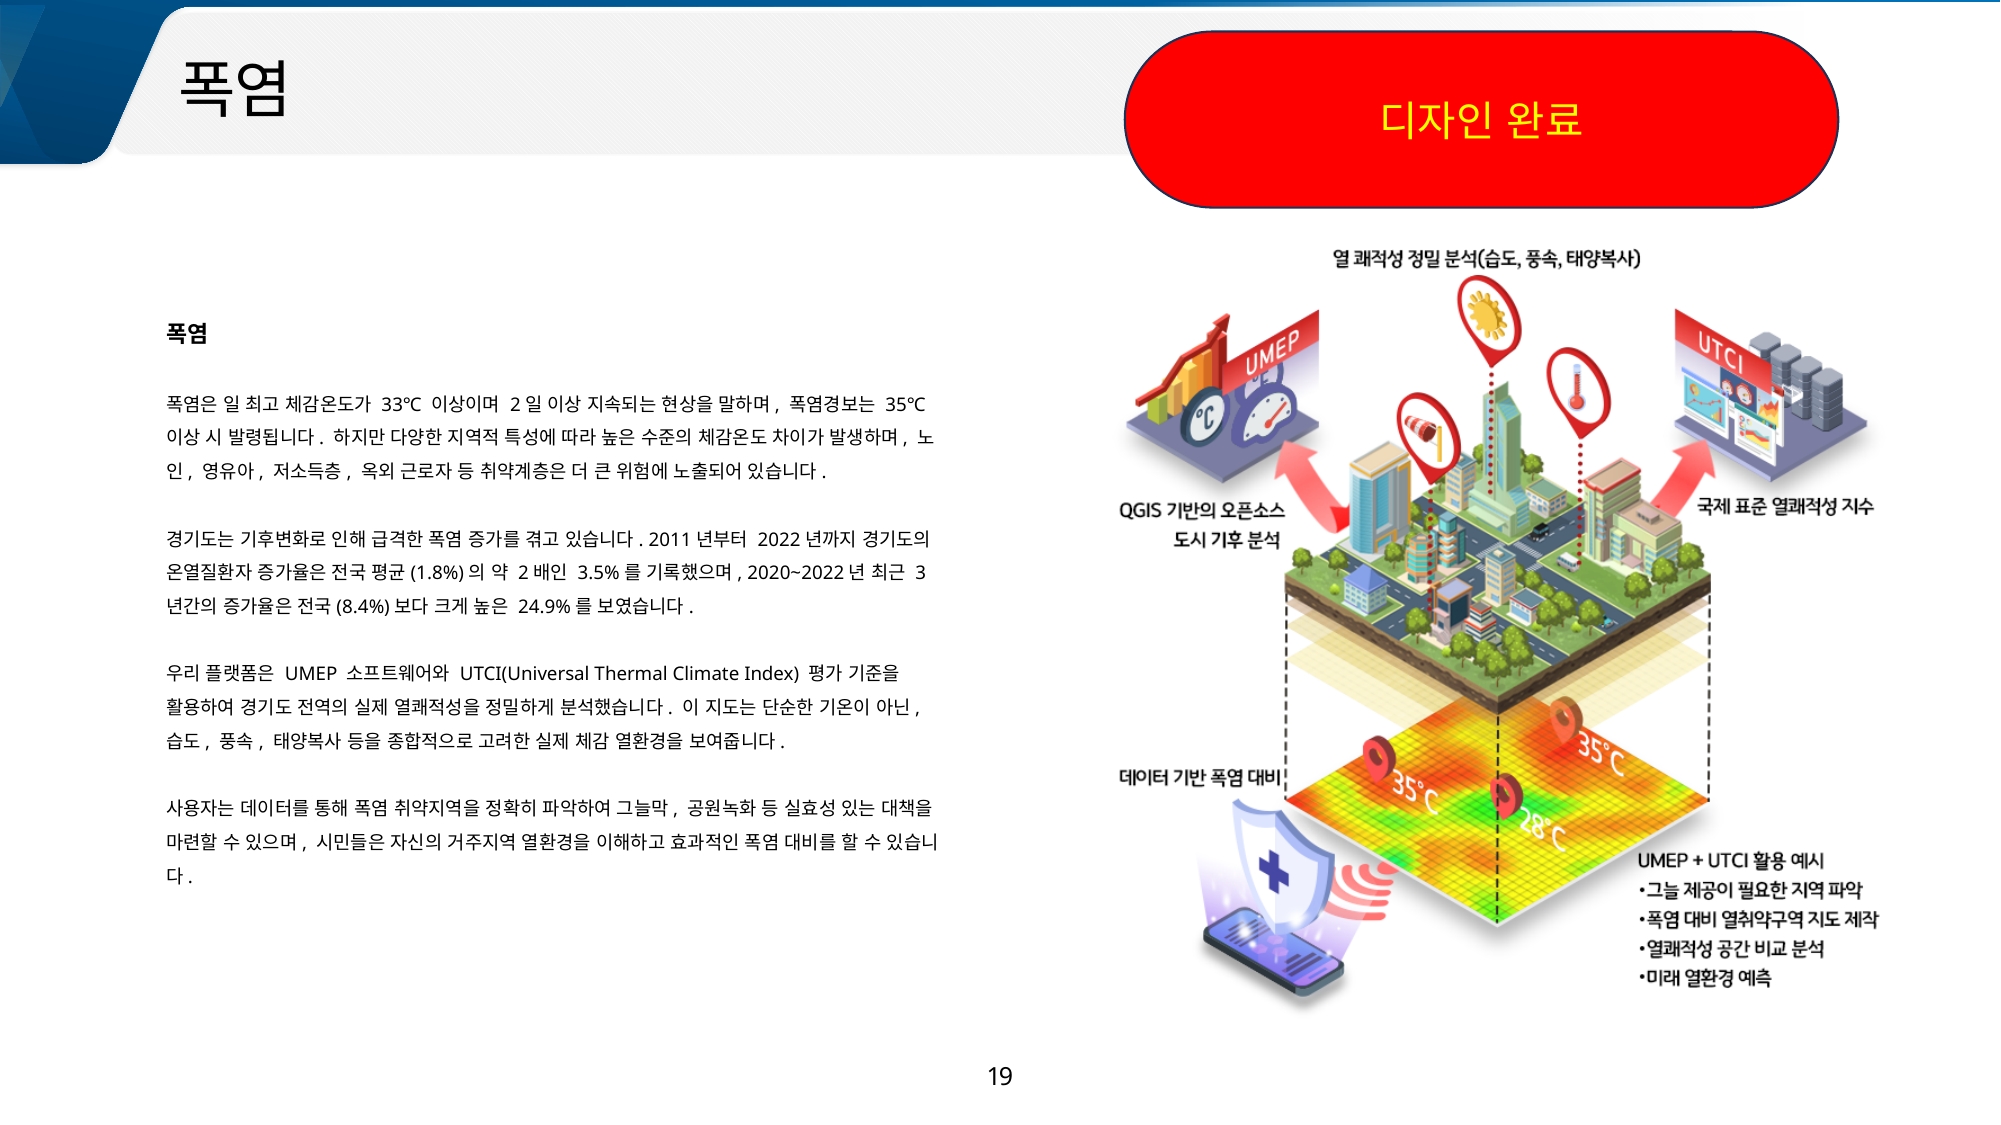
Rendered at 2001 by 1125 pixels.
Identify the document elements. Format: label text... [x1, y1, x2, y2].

text_box 폭염 [178, 49, 1157, 125]
text_box 디자인 완료 [1123, 30, 1840, 207]
picture [1071, 207, 1943, 1035]
text_box 폭염 폭염은 일 최고 체감온도가 33℃ 이상이며 2일 이상 지속되는 현상을 말하며, 폭염경보는 35℃ 이상 시 발령됩니다. 하지만 다양한 지역적 특성에 따라 높은 수준의 체감온도 차이가 발생하며, 노인, 영유아, 저소득층, 옥외 근로자 등 취약계층은 더 큰 위험에 노출되어 있습니다. 경기도는 기후변화로 인해 급격한 폭염 증가를 겪고 있습니다. 2011년부터 2022년까지 경기도의 온열질환자 증가율은 전국 평균(1.8%)의 약 2배인 3.5%를 기록했으며, 2020~2022년 최근 3년간의 증가율은 전국(8.4%)보다 크게 높은 24.9%를 보였습니다. 우리 플랫폼은 UMEP 소프트웨어와 UTCI(Universal Thermal Climate Index) 평가 기준을 활용하여 경기도 전역의 실제 열쾌적성을 정밀하게 분석했습니다. 이 지도는 단순한 기온이 아닌, 습도, 풍속, 태양복사 등을 종합적으로 고려한 실제 체감 열환경을 보여줍니다. 사용자는 데이터를 통해 폭염 취약지역을 정확히 파악하여 그늘막, 공원녹화 등 실효성 있는 대책을 마련할 수 있으며, 시민들은 자신의 거주지역 열환경을 이해하고 효과적인 폭염 대비를 할 수 있습니다. [151, 298, 972, 895]
